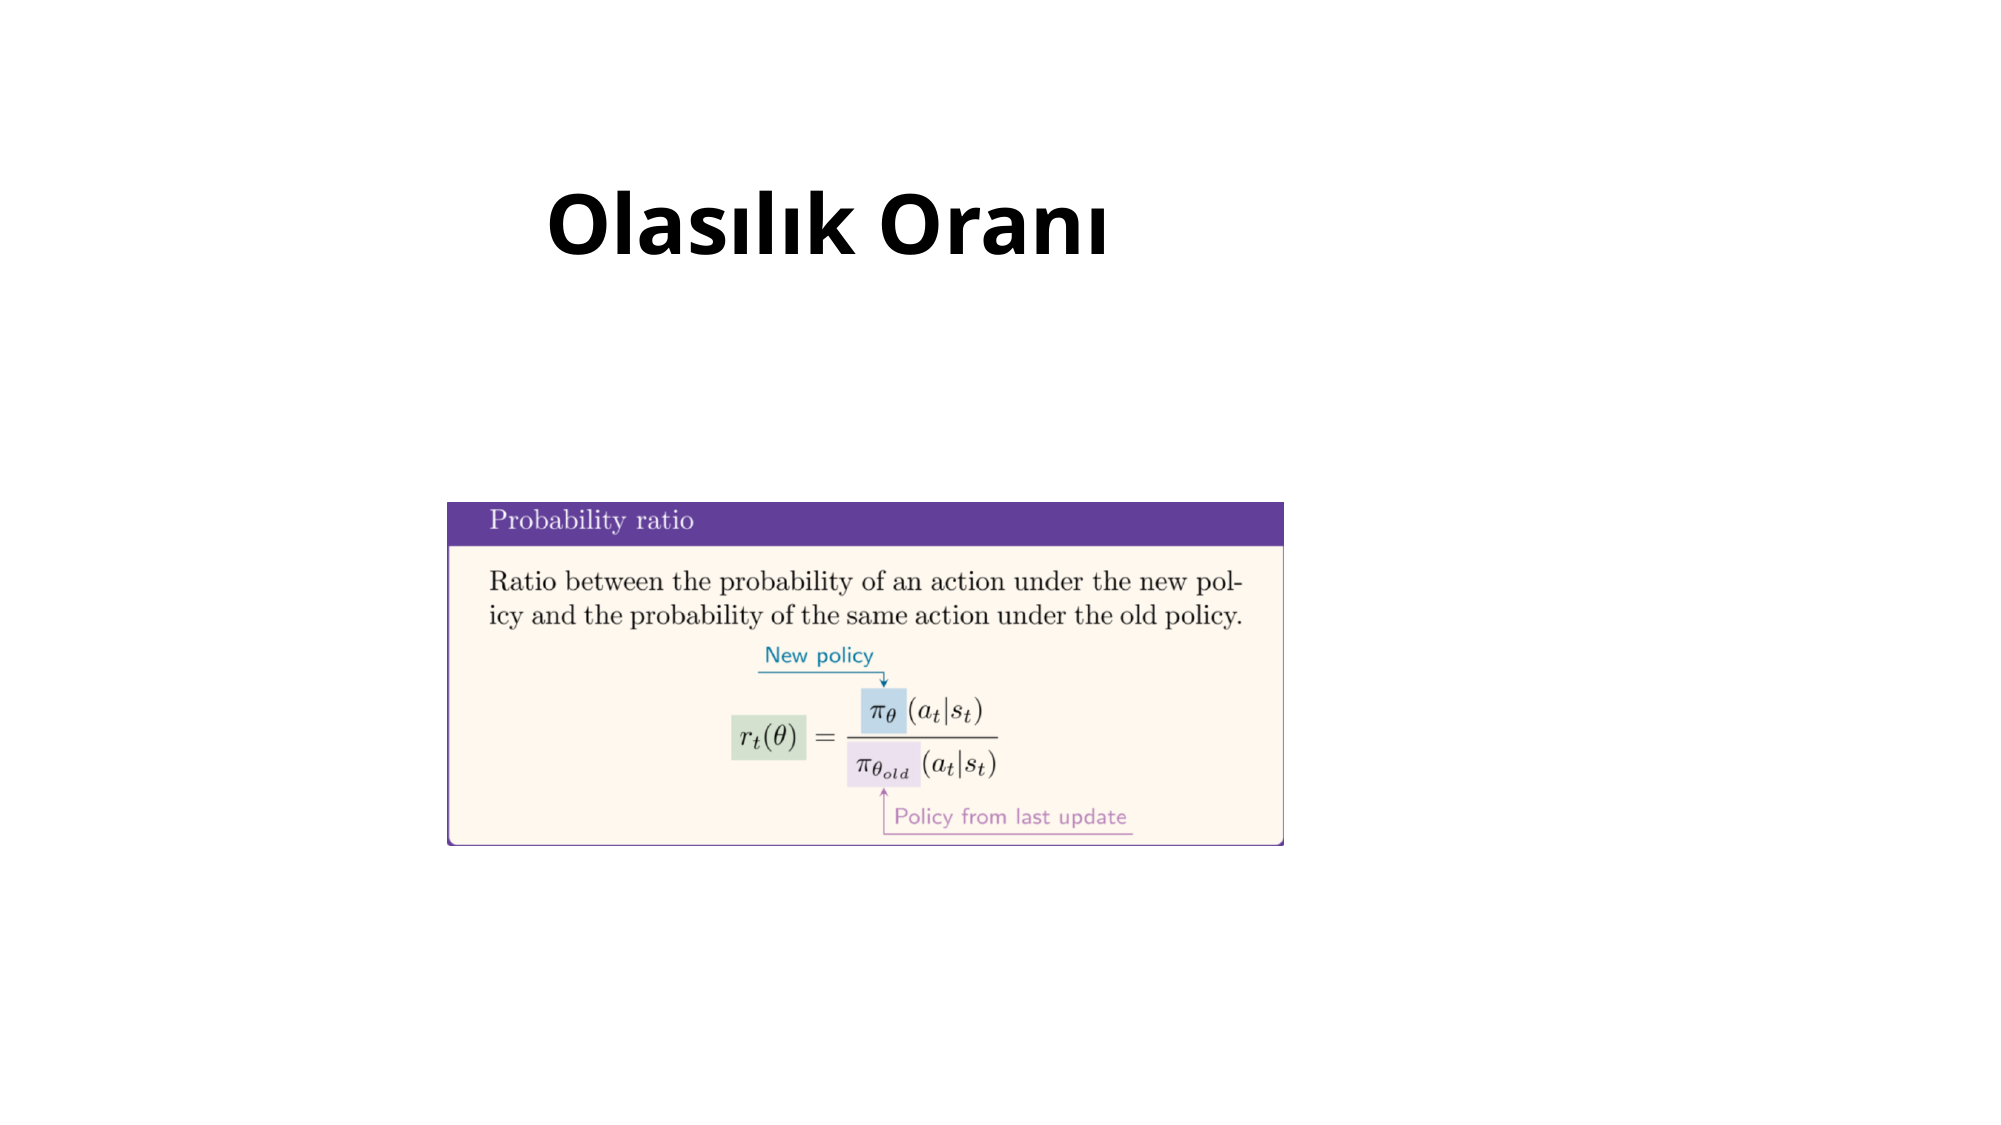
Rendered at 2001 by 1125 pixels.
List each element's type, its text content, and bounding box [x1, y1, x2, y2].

text_box Olasılık Oranı [530, 163, 1127, 279]
picture [446, 502, 1285, 846]
